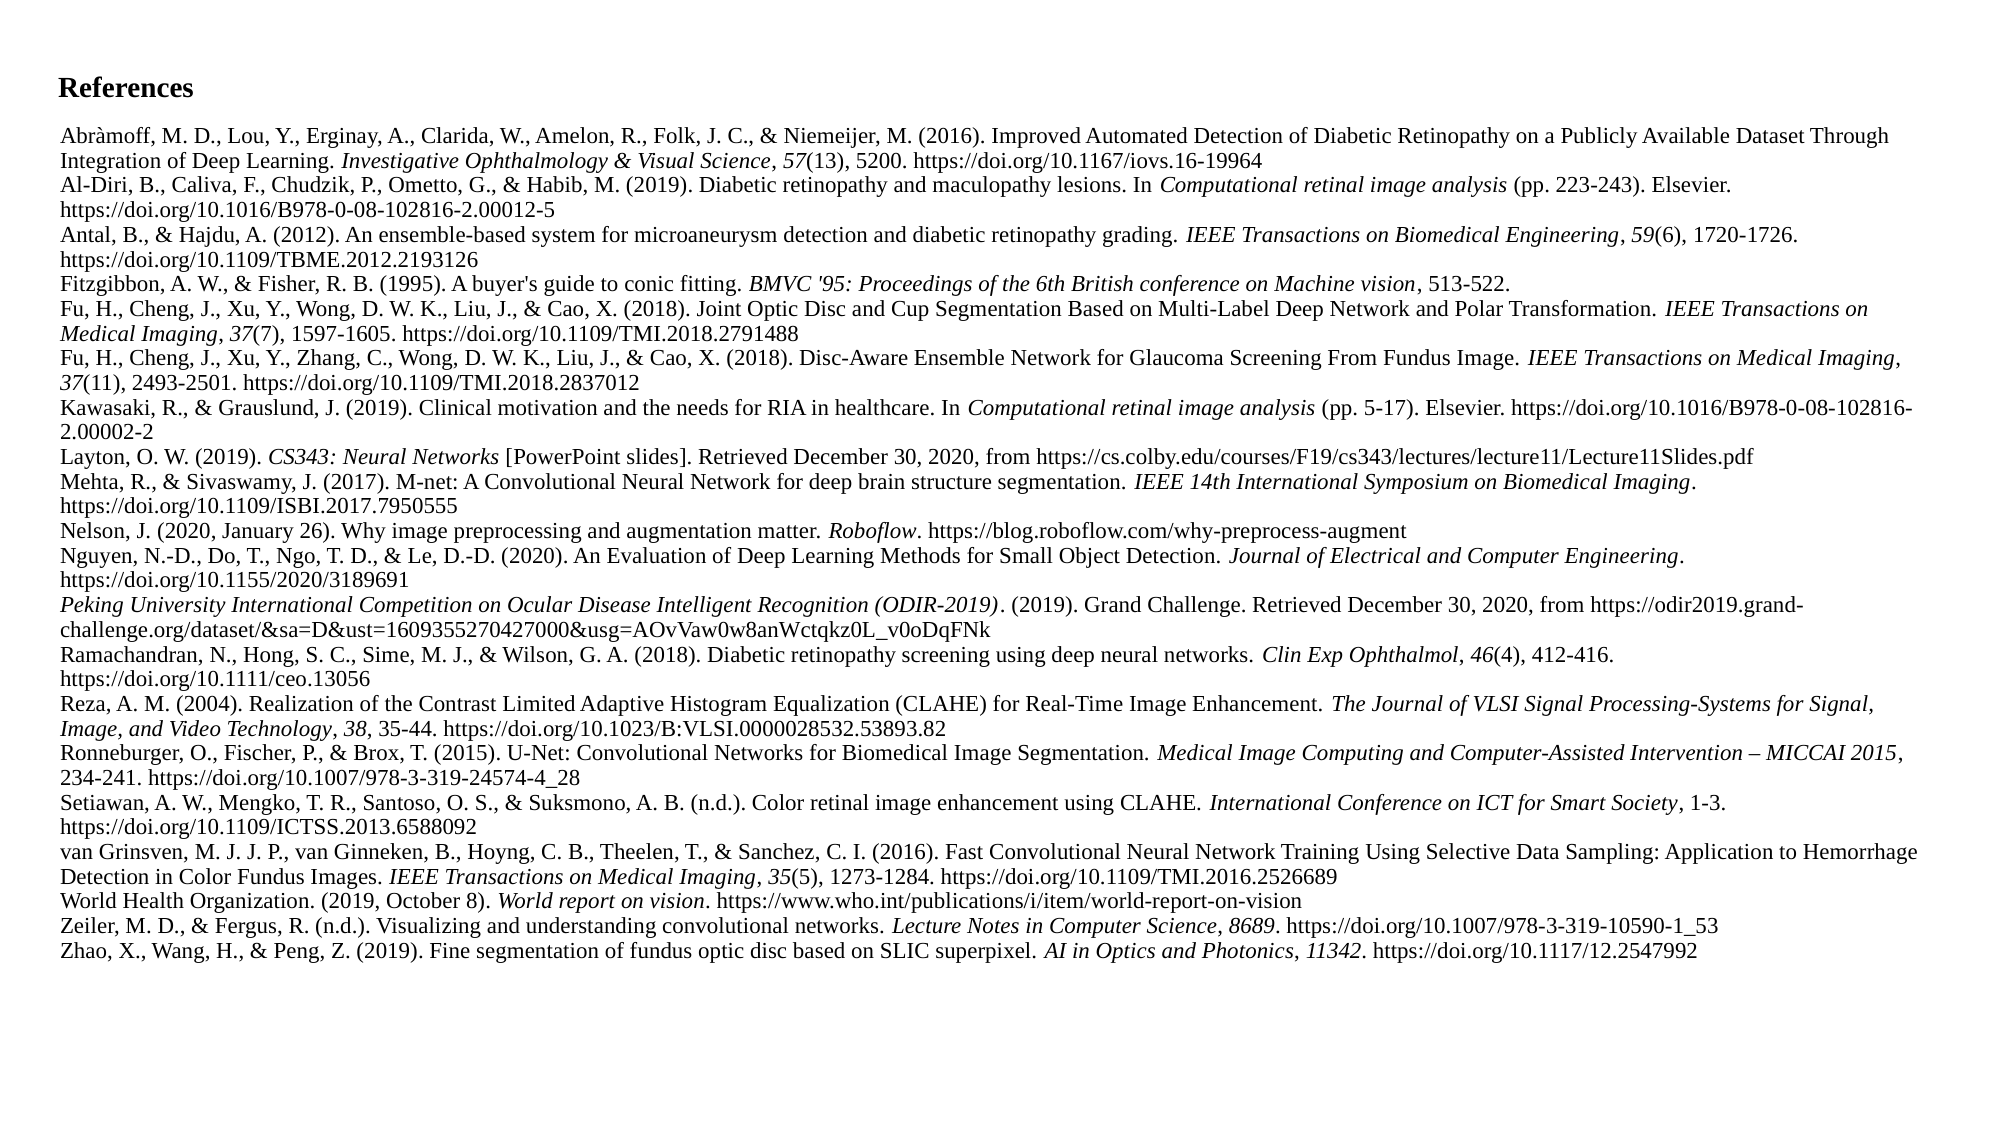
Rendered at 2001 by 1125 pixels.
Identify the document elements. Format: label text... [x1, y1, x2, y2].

text_box References [43, 55, 1863, 121]
text_box [43, 124, 1937, 1068]
text_box Abràmoff, M. D., Lou, Y., Erginay, A., Clarida, W., Amelon, R., Folk, J. C., & Niemeijer, M. (2016). Improved Automated Detection of Diabetic Retinopathy on a Publicly Available Dataset Through Integration of Deep Learning. Investigative Ophthalmology & Visual Science, 57(13), 5200. https://doi.org/10.1167/iovs.16-19964 Al-Diri, B., Caliva, F., Chudzik, P., Ometto, G., & Habib, M. (2019). Diabetic retinopathy and maculopathy lesions. In Computational retinal image analysis (pp. 223-243). Elsevier. https://doi.org/10.1016/B978-0-08-102816-2.00012-5 Antal, B., & Hajdu, A. (2012). An ensemble-based system for microaneurysm detection and diabetic retinopathy grading. IEEE Transactions on Biomedical Engineering, 59(6), 1720-1726. https://doi.org/10.1109/TBME.2012.2193126 Fitzgibbon, A. W., & Fisher, R. B. (1995). A buyer's guide to conic fitting. BMVC '95: Proceedings of the 6th British conference on Machine vision, 513-522. Fu, H., Cheng, J., Xu, Y., Wong, D. W. K., Liu, J., & Cao, X. (2018). Joint Optic Disc and Cup Segmentation Based on Multi-Label Deep Network and Polar Transformation. IEEE Transactions on Medical Imaging, 37(7), 1597-1605. https://doi.org/10.1109/TMI.2018.2791488 Fu, H., Cheng, J., Xu, Y., Zhang, C., Wong, D. W. K., Liu, J., & Cao, X. (2018). Disc-Aware Ensemble Network for Glaucoma Screening From Fundus Image. IEEE Transactions on Medical Imaging, 37(11), 2493-2501. https://doi.org/10.1109/TMI.2018.2837012 Kawasaki, R., & Grauslund, J. (2019). Clinical motivation and the needs for RIA in healthcare. In Computational retinal image analysis (pp. 5-17). Elsevier. https://doi.org/10.1016/B978-0-08-102816-2.00002-2 Layton, O. W. (2019). CS343: Neural Networks [PowerPoint slides]. Retrieved December 30, 2020, from https://cs.colby.edu/courses/F19/cs343/lectures/lecture11/Lecture11Slides.pdf Mehta, R., & Sivaswamy, J. (2017). M-net: A Convolutional Neural Network for deep brain structure segmentation. IEEE 14th International Symposium on Biomedical Imaging. https://doi.org/10.1109/ISBI.2017.7950555 Nelson, J. (2020, January 26). Why image preprocessing and augmentation matter. Roboflow. https://blog.roboflow.com/why-preprocess-augment Nguyen, N.-D., Do, T., Ngo, T. D., & Le, D.-D. (2020). An Evaluation of Deep Learning Methods for Small Object Detection. Journal of Electrical and Computer Engineering. https://doi.org/10.1155/2020/3189691 Peking University International Competition on Ocular Disease Intelligent Recognition (ODIR-2019). (2019). Grand Challenge. Retrieved December 30, 2020, from https://odir2019.grand-challenge.org/dataset/&sa=D&ust=1609355270427000&usg=AOvVaw0w8anWctqkz0L_v0oDqFNk Ramachandran, N., Hong, S. C., Sime, M. J., & Wilson, G. A. (2018). Diabetic retinopathy screening using deep neural networks. Clin Exp Ophthalmol, 46(4), 412-416. https://doi.org/10.1111/ceo.13056 Reza, A. M. (2004). Realization of the Contrast Limited Adaptive Histogram Equalization (CLAHE) for Real-Time Image Enhancement. The Journal of VLSI Signal Processing-Systems for Signal, Image, and Video Technology, 38, 35-44. https://doi.org/10.1023/B:VLSI.0000028532.53893.82 Ronneburger, O., Fischer, P., & Brox, T. (2015). U-Net: Convolutional Networks for Biomedical Image Segmentation. Medical Image Computing and Computer-Assisted Intervention – MICCAI 2015, 234-241. https://doi.org/10.1007/978-3-319-24574-4_28 Setiawan, A. W., Mengko, T. R., Santoso, O. S., & Suksmono, A. B. (n.d.). Color retinal image enhancement using CLAHE. International Conference on ICT for Smart Society, 1-3. https://doi.org/10.1109/ICTSS.2013.6588092 van Grinsven, M. J. J. P., van Ginneken, B., Hoyng, C. B., Theelen, T., & Sanchez, C. I. (2016). Fast Convolutional Neural Network Training Using Selective Data Sampling: Application to Hemorrhage Detection in Color Fundus Images. IEEE Transactions on Medical Imaging, 35(5), 1273-1284. https://doi.org/10.1109/TMI.2016.2526689 World Health Organization. (2019, October 8). World report on vision. https://www.who.int/publications/i/item/world-report-on-vision Zeiler, M. D., & Fergus, R. (n.d.). Visualizing and understanding convolutional networks. Lecture Notes in Computer Science, 8689. https://doi.org/10.1007/978-3-319-10590-1_53 Zhao, X., Wang, H., & Peng, Z. (2019). Fine segmentation of fundus optic disc based on SLIC superpixel. AI in Optics and Photonics, 11342. https://doi.org/10.1117/12.2547992 [45, 120, 1939, 967]
